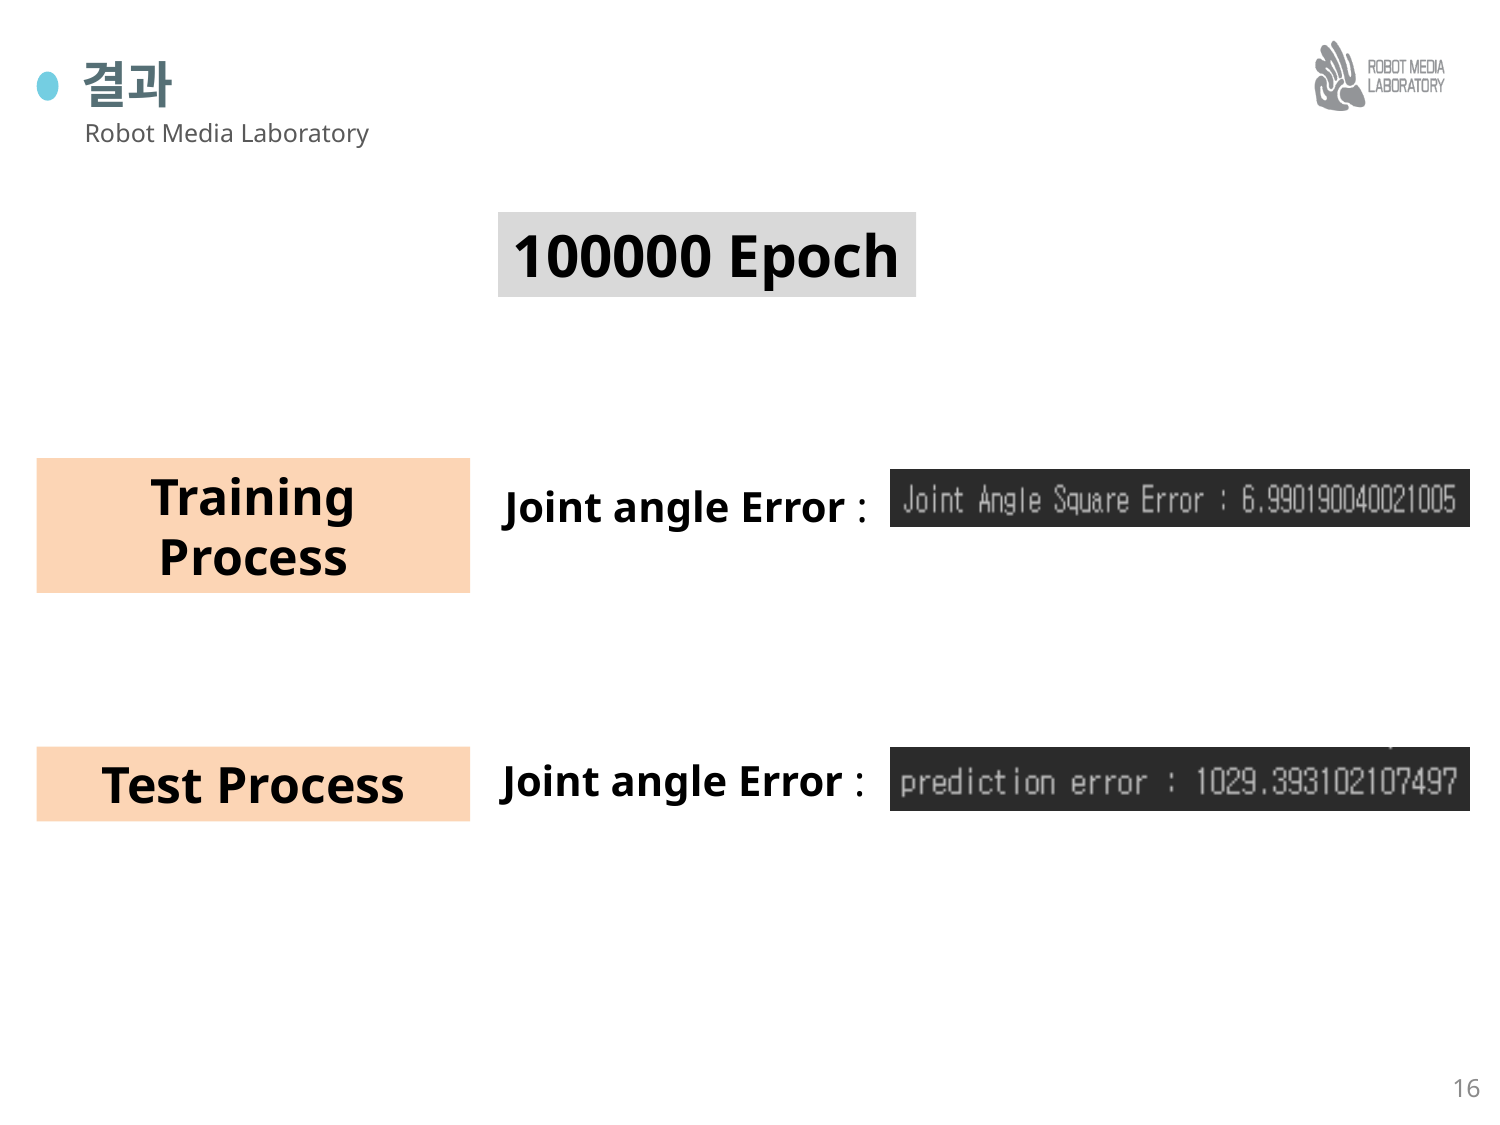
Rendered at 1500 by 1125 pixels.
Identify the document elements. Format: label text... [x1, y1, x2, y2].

picture [1307, 34, 1451, 119]
text_box Joint angle Error : [489, 473, 894, 538]
text_box Training Process [36, 458, 471, 593]
picture [890, 747, 1470, 811]
text_box 100000 Epoch [498, 212, 917, 297]
slide_number 16 [1145, 1059, 1496, 1120]
picture [890, 469, 1470, 527]
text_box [36, 45, 981, 154]
text_box Test Process [36, 746, 471, 822]
text_box Joint angle Error : [487, 747, 889, 813]
